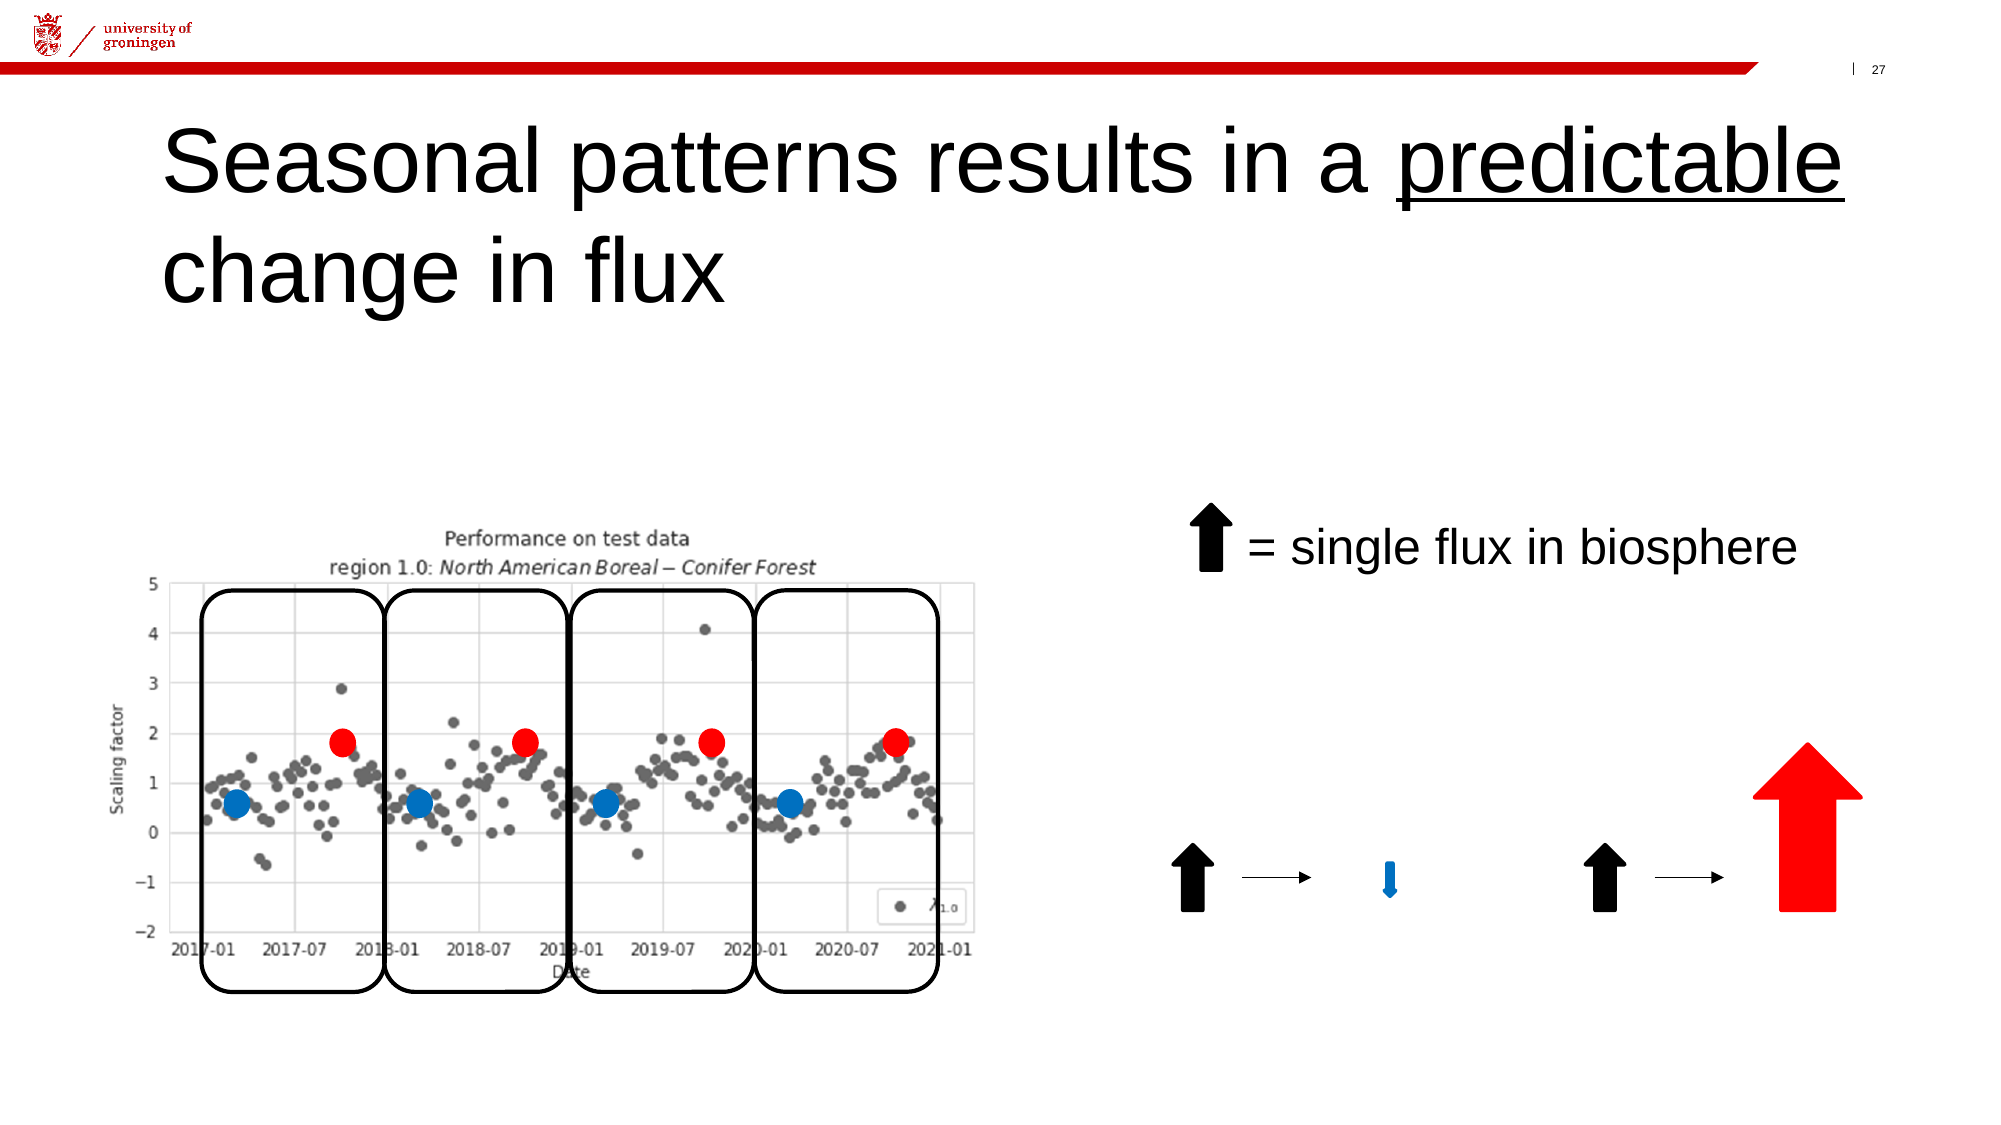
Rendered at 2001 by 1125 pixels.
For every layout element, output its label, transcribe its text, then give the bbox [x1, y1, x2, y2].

text_box [1752, 742, 1863, 913]
text_box [1382, 861, 1398, 899]
picture [99, 518, 984, 993]
text_box [1189, 502, 1233, 572]
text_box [754, 590, 939, 992]
picture [34, 13, 192, 57]
title Seasonal patterns results in a predictable change in flux [0, 158, 2000, 264]
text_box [201, 590, 381, 993]
list = single flux in biosphere [1086, 477, 1971, 583]
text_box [383, 590, 568, 993]
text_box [570, 590, 752, 993]
text_box [1171, 842, 1215, 913]
text_box [1583, 842, 1627, 913]
